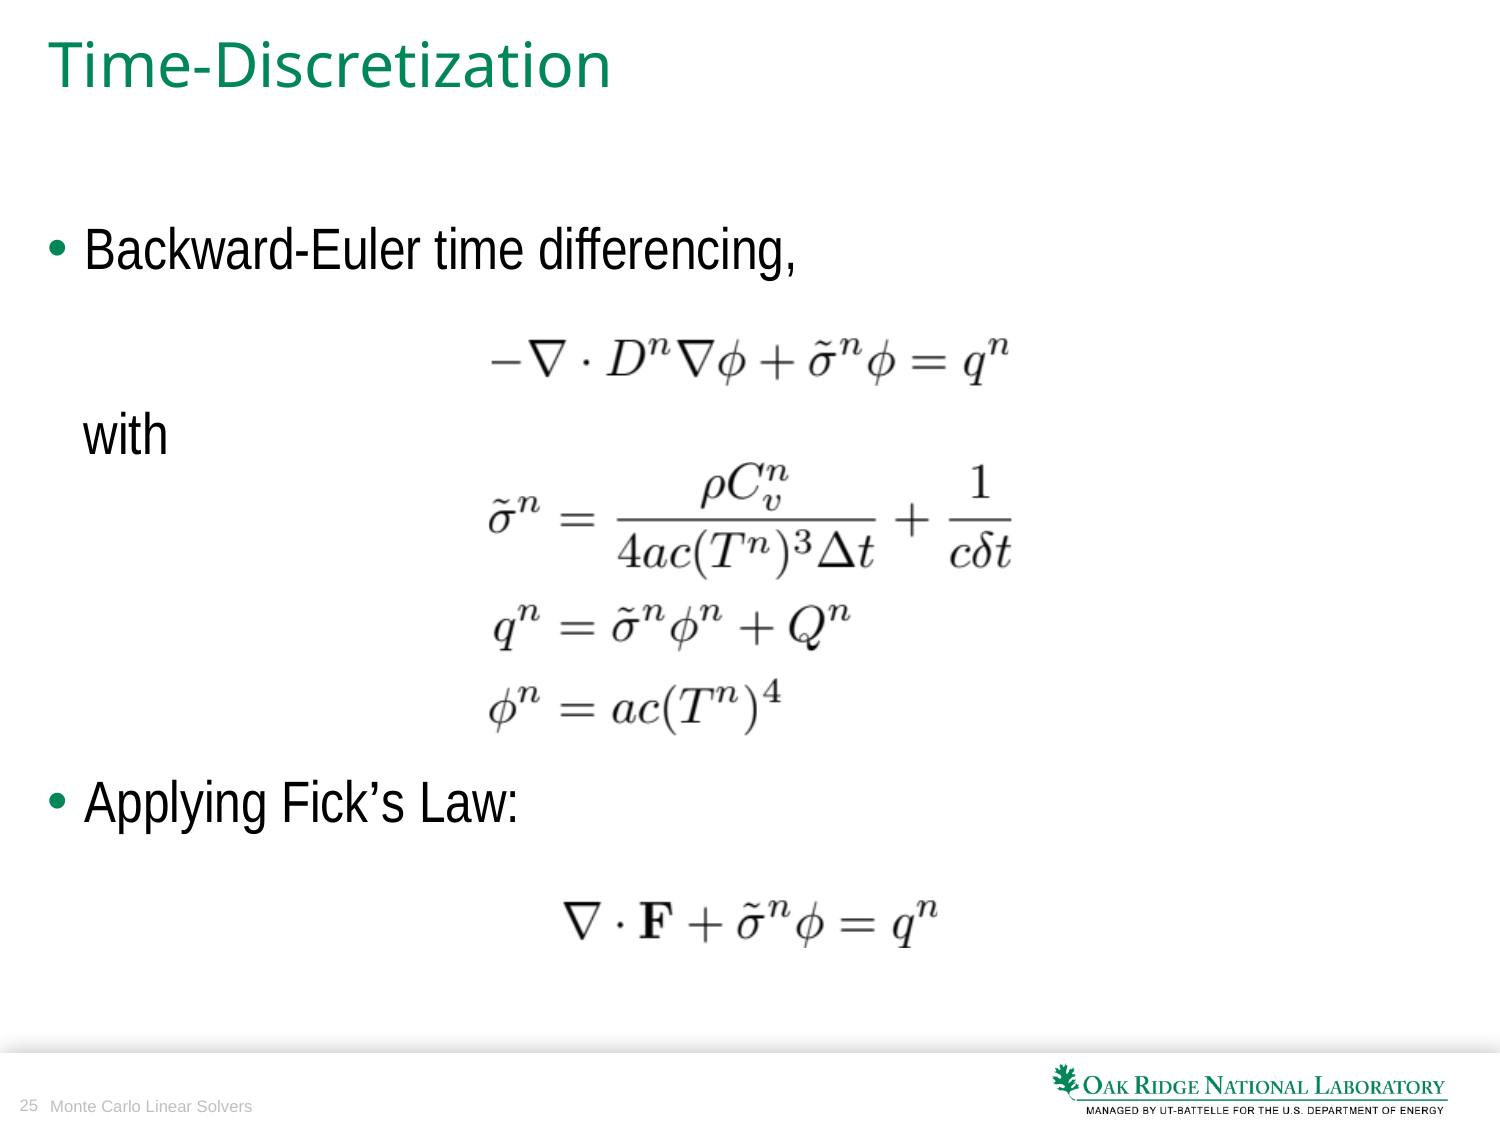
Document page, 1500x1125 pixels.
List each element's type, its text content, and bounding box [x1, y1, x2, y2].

picture [491, 337, 1009, 386]
picture [488, 462, 1012, 736]
picture [1052, 1063, 1448, 1114]
title Time-Discretization [33, 29, 1384, 109]
picture [562, 899, 938, 949]
list Backward-Euler time differencing, with Applying Fick’s Law: [32, 212, 1383, 851]
